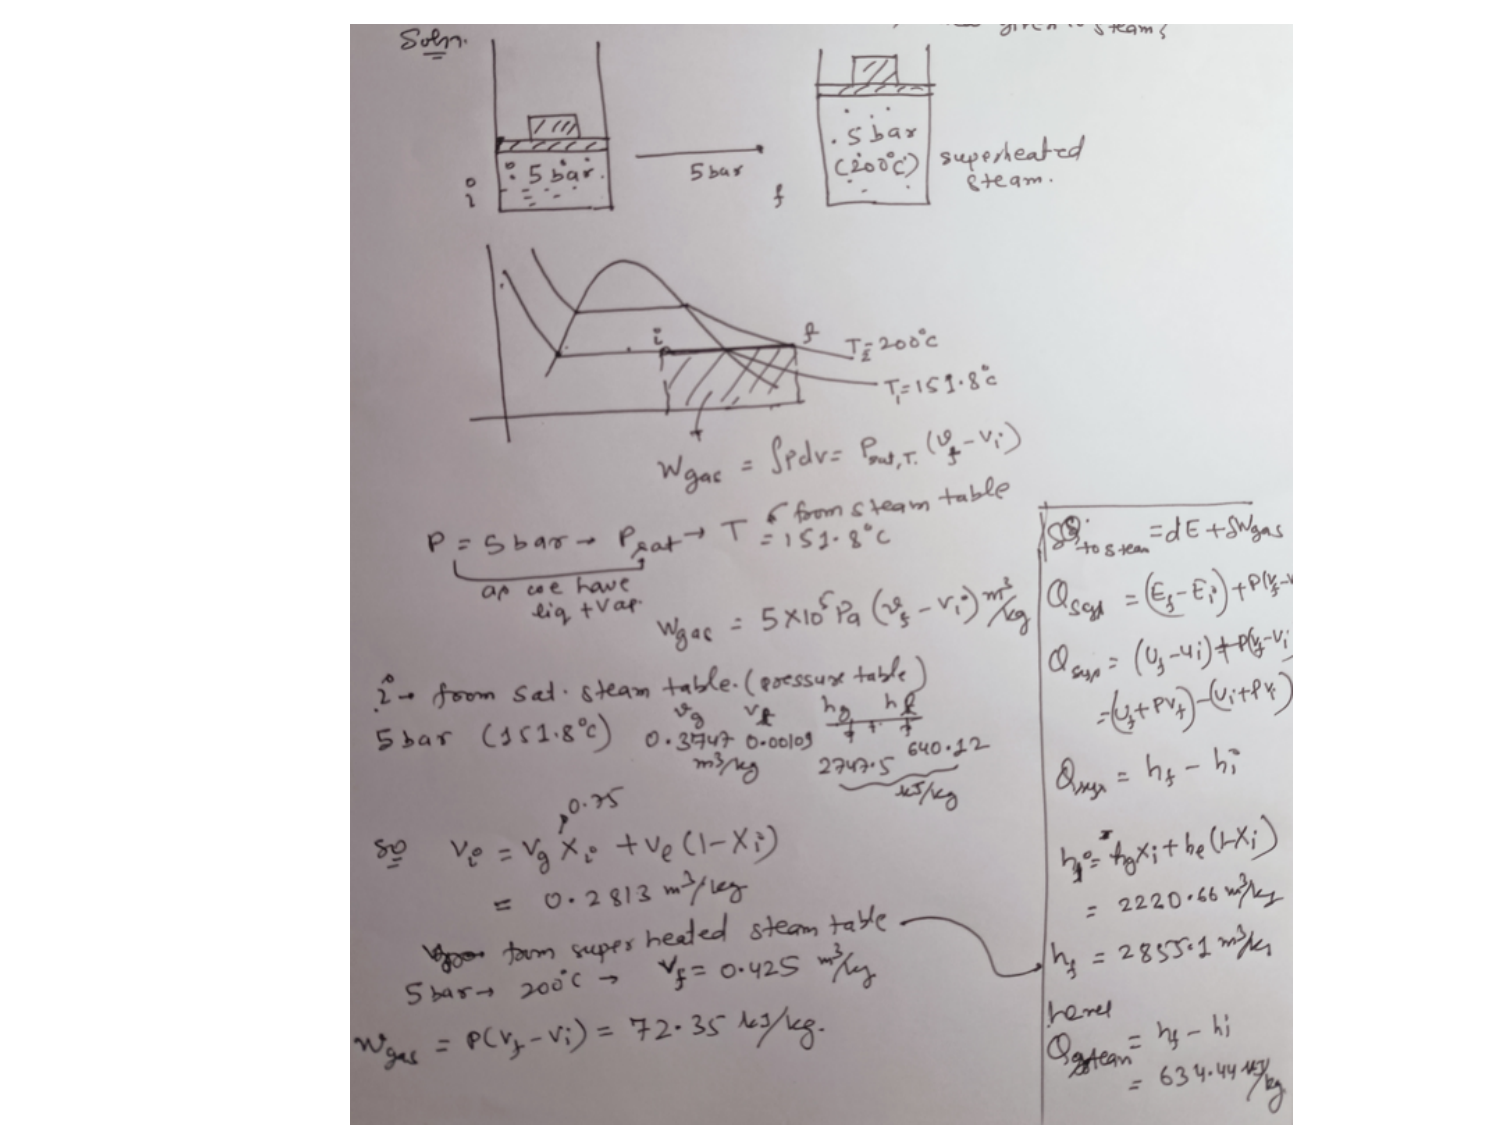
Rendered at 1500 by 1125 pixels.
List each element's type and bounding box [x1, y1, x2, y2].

picture [349, 24, 1293, 1125]
